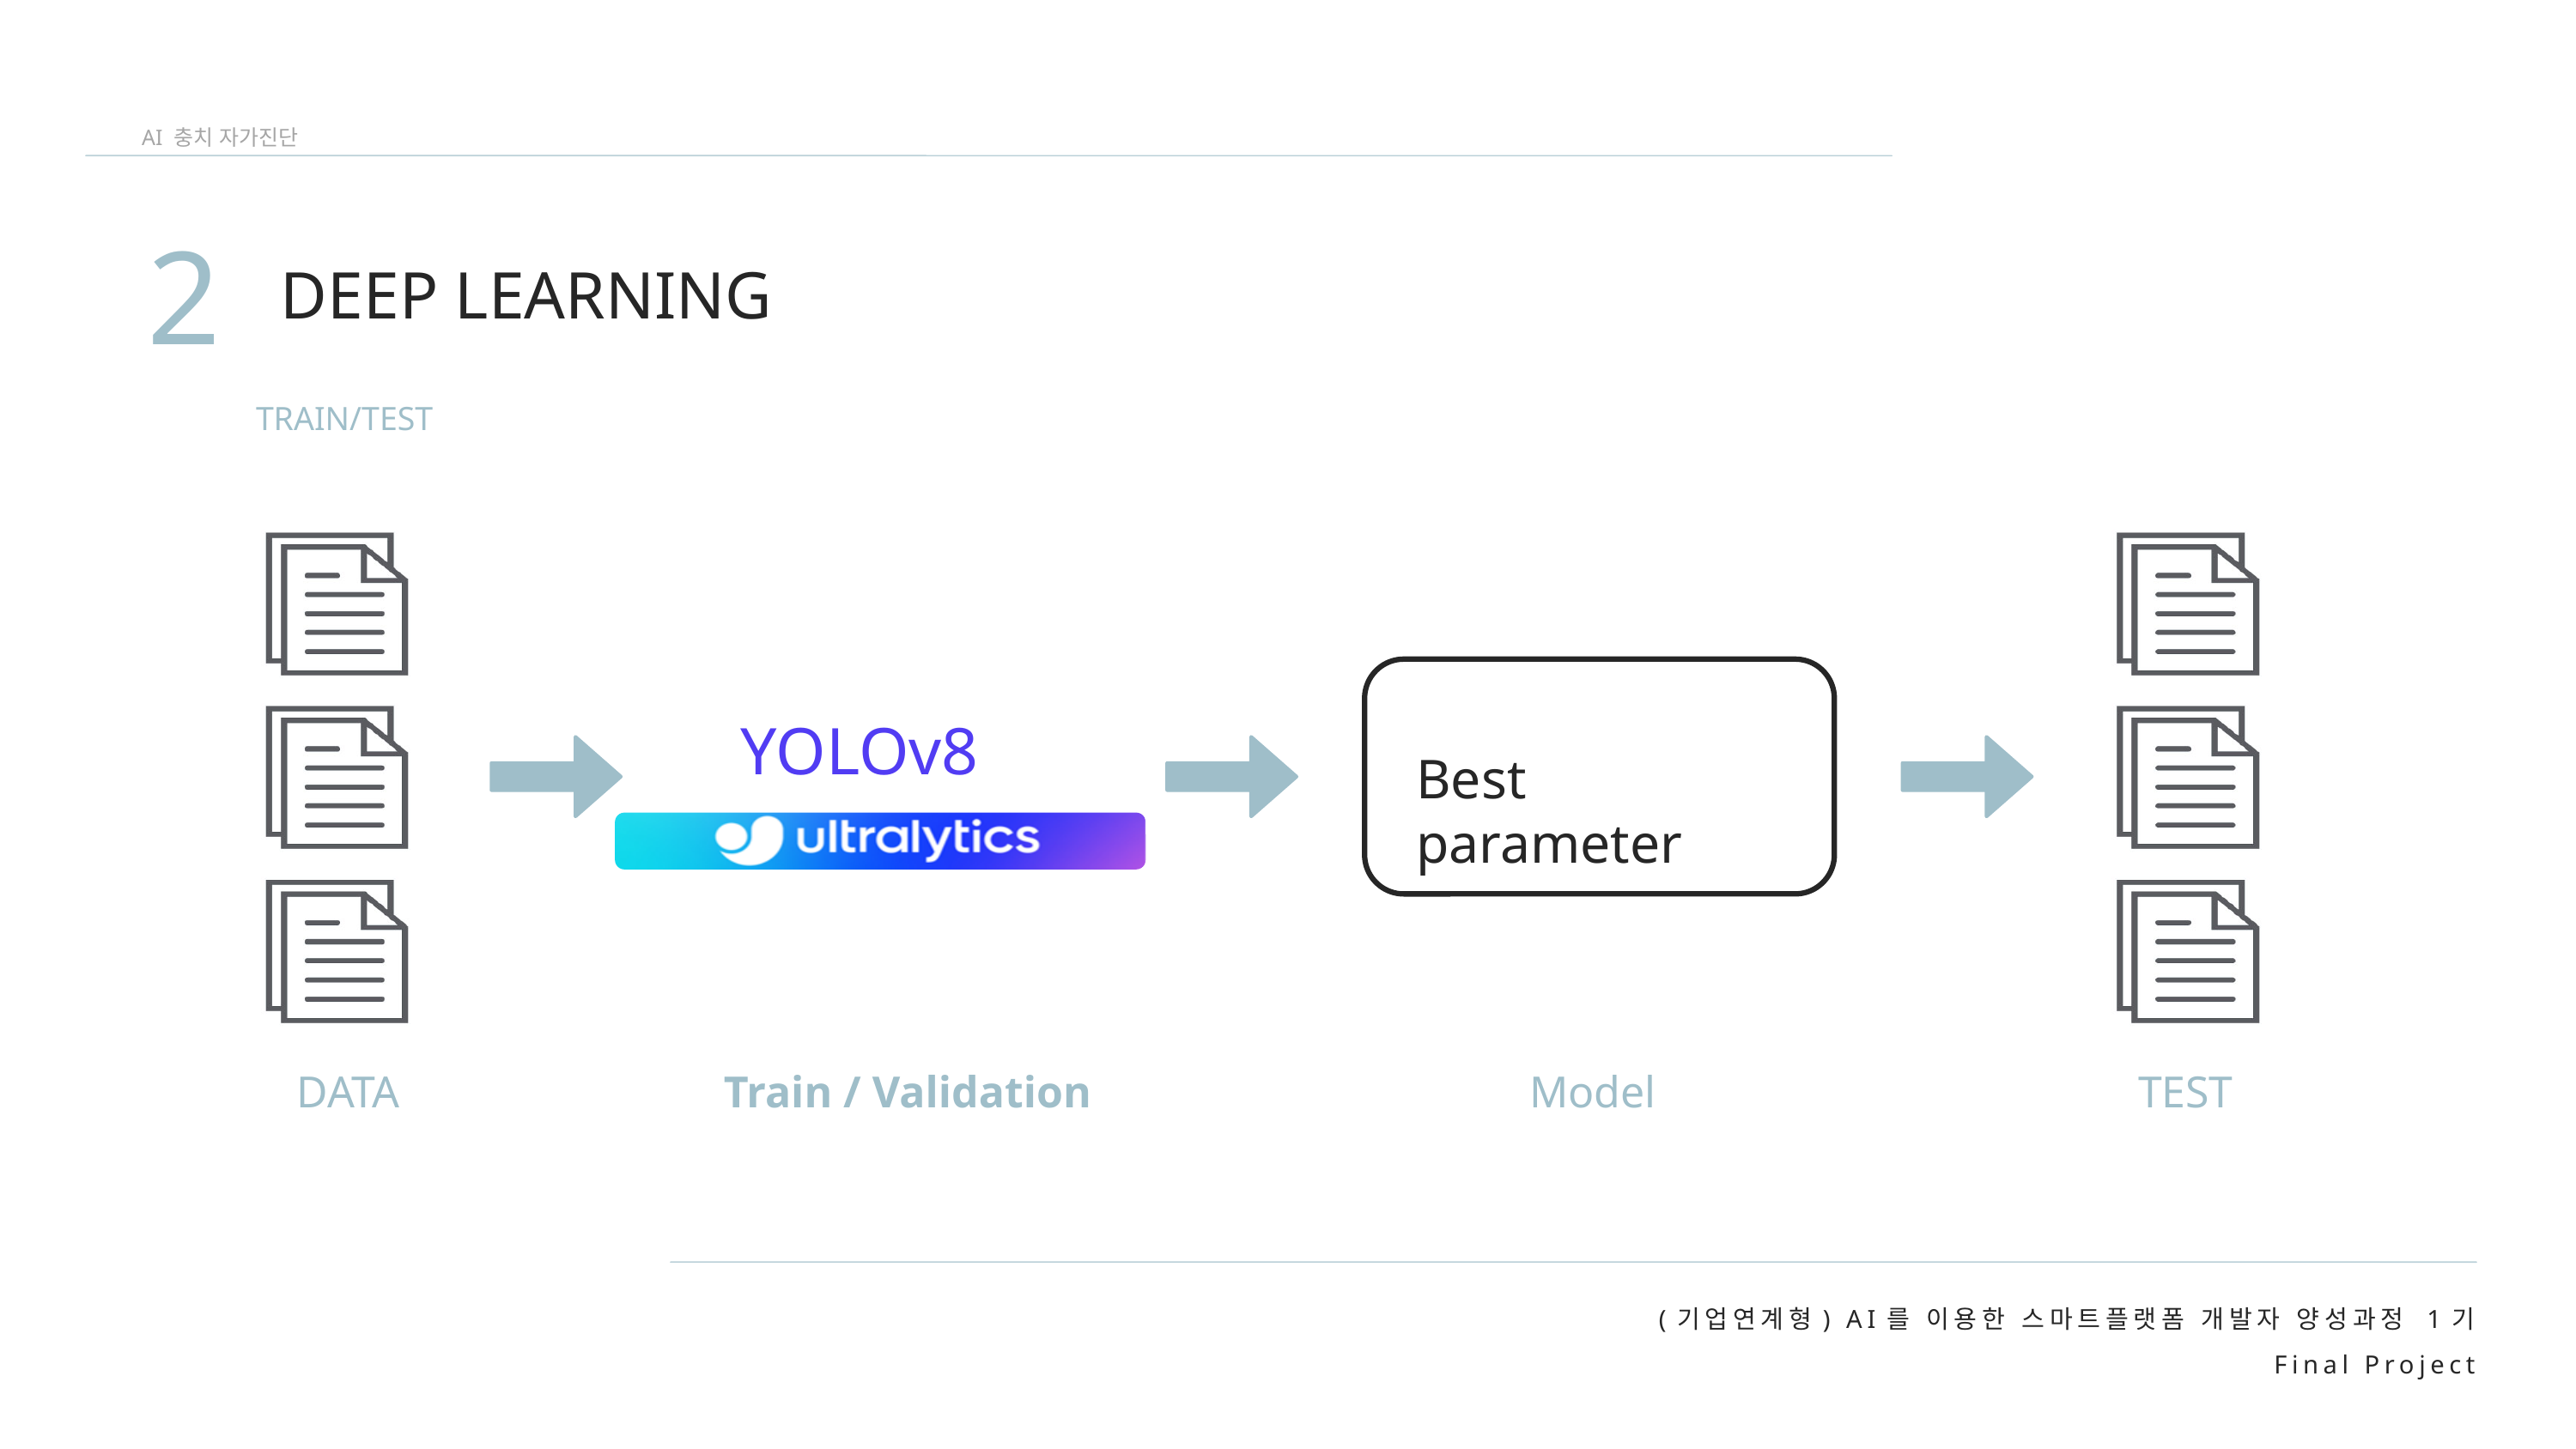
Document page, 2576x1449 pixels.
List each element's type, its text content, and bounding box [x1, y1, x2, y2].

text_box AI 충치 자가진단 [85, 105, 355, 156]
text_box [249, 515, 2343, 1122]
text_box DEEP LEARNING [268, 248, 786, 338]
text_box TRAIN/TEST [243, 391, 447, 443]
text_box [614, 704, 1146, 870]
text_box (기업연계형) AI를 이용한 스마트플랫폼 개발자 양성과정 1기 Final Project [1642, 1288, 2476, 1379]
text_box 2 [134, 209, 234, 377]
